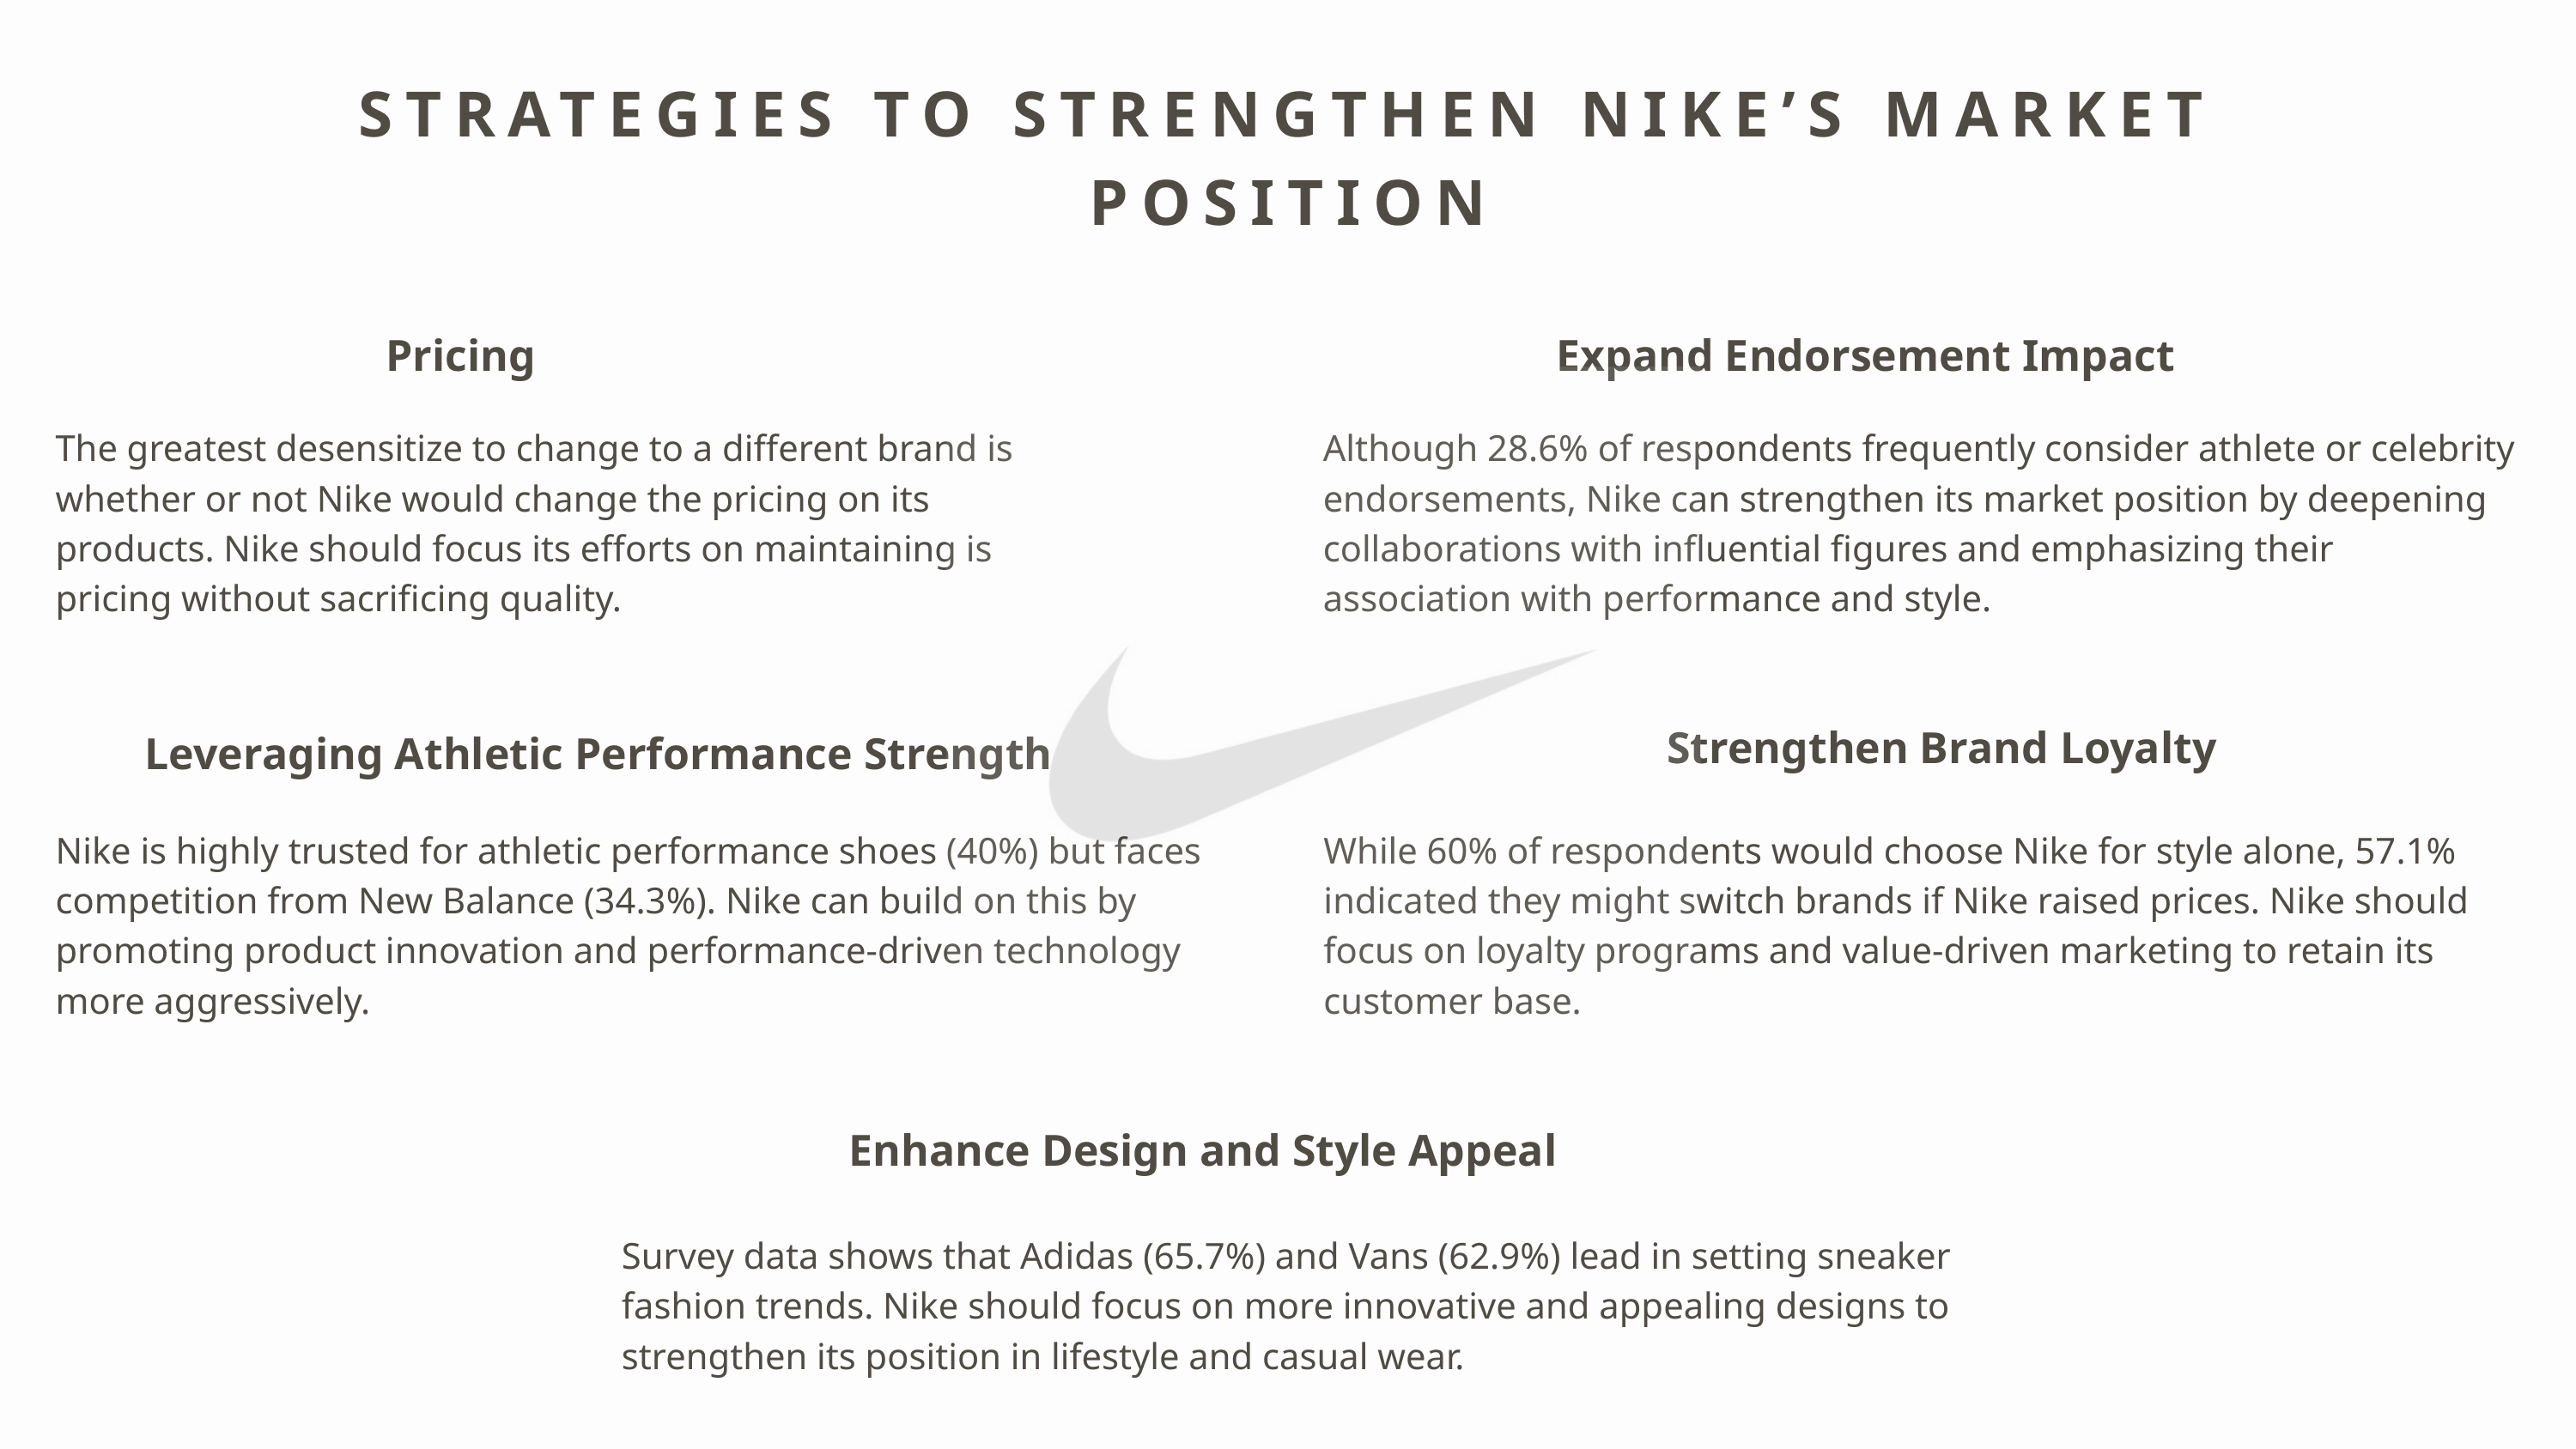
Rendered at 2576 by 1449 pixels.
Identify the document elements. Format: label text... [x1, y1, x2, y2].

text_box Survey data shows that Adidas (65.7%) and Vans (62.9%) lead in setting sneaker fashion trends. Nike should focus on more innovative and appealing designs to strengthen its position in lifestyle and casual wear. [621, 1226, 1954, 1377]
text_box Nike is highly trusted for athletic performance shoes (40%) but faces competition from New Balance (34.3%). Nike can build on this by promoting product innovation and performance-driven technology more aggressively. [55, 820, 946, 1071]
text_box Leveraging Athletic Performance Strength [144, 718, 946, 779]
text_box Although 28.6% of respondents frequently consider athlete or celebrity endorsements, Nike can strengthen its market position by deepening collaborations with influential figures and emphasizing their association with performance and style. [1701, 418, 2524, 620]
text_box Pricing [386, 319, 672, 380]
text_box Strengthen Brand Loyalty [1701, 712, 2242, 773]
text_box Enhance Design and Style Appeal [848, 1114, 1601, 1174]
text_box While 60% of respondents would choose Nike for style alone, 57.1% indicated they might switch brands if Nike raised prices. Nike should focus on loyalty programs and value-driven marketing to retain its customer base. [1701, 820, 2524, 1022]
text_box The greatest desensitize to change to a different brand is whether or not Nike would change the pricing on its products. Nike should focus its efforts on maintaining is pricing without sacrificing quality. [55, 418, 946, 620]
text_box Expand Endorsement Impact [1556, 319, 2219, 380]
text_box [946, 367, 1701, 1121]
text_box STRATEGIES TO STRENGTHEN NIKE’S MARKET POSITION [201, 62, 2375, 238]
